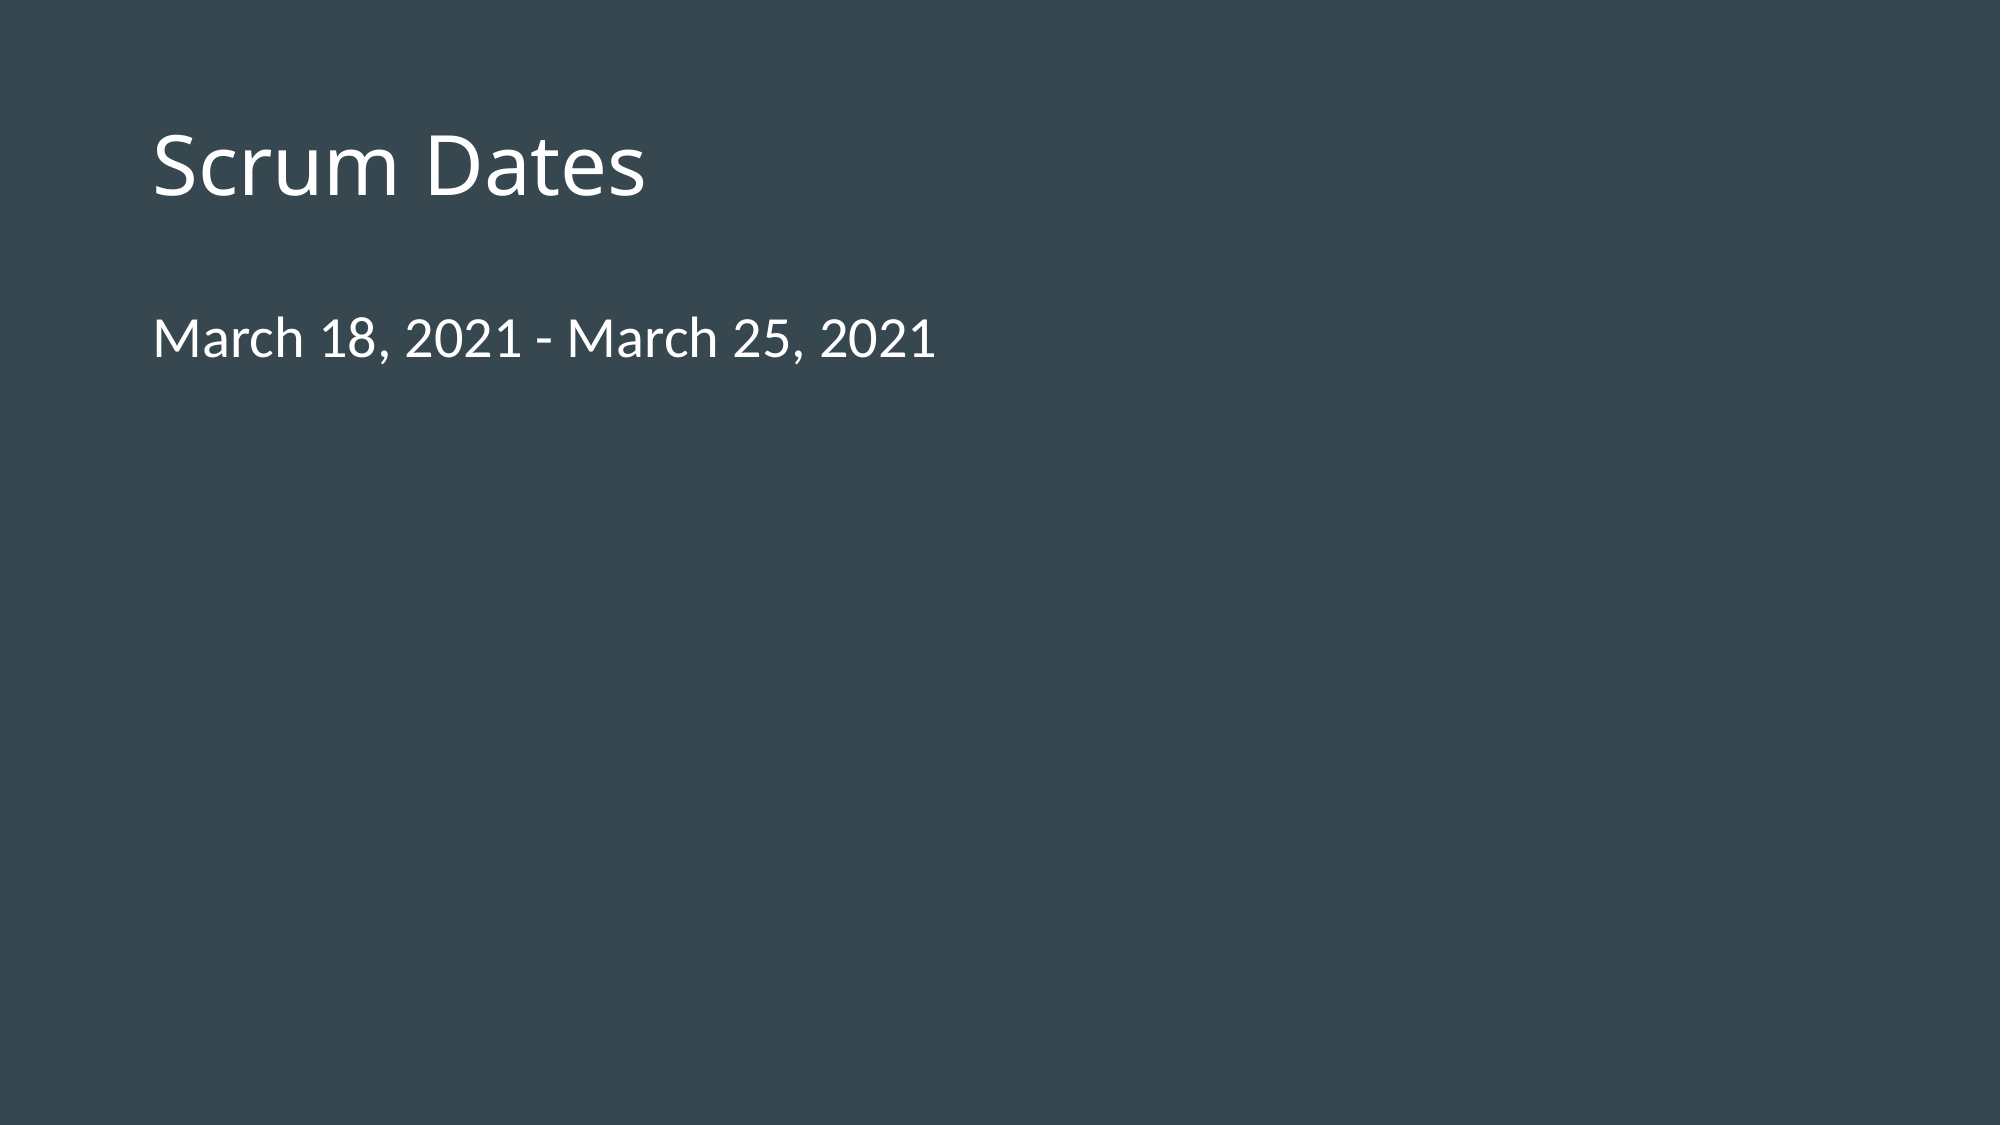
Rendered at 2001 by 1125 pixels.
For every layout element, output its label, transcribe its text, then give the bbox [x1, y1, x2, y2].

title Scrum Dates [137, 59, 1863, 278]
list March 18, 2021 - March 25, 2021 [137, 299, 1863, 1014]
